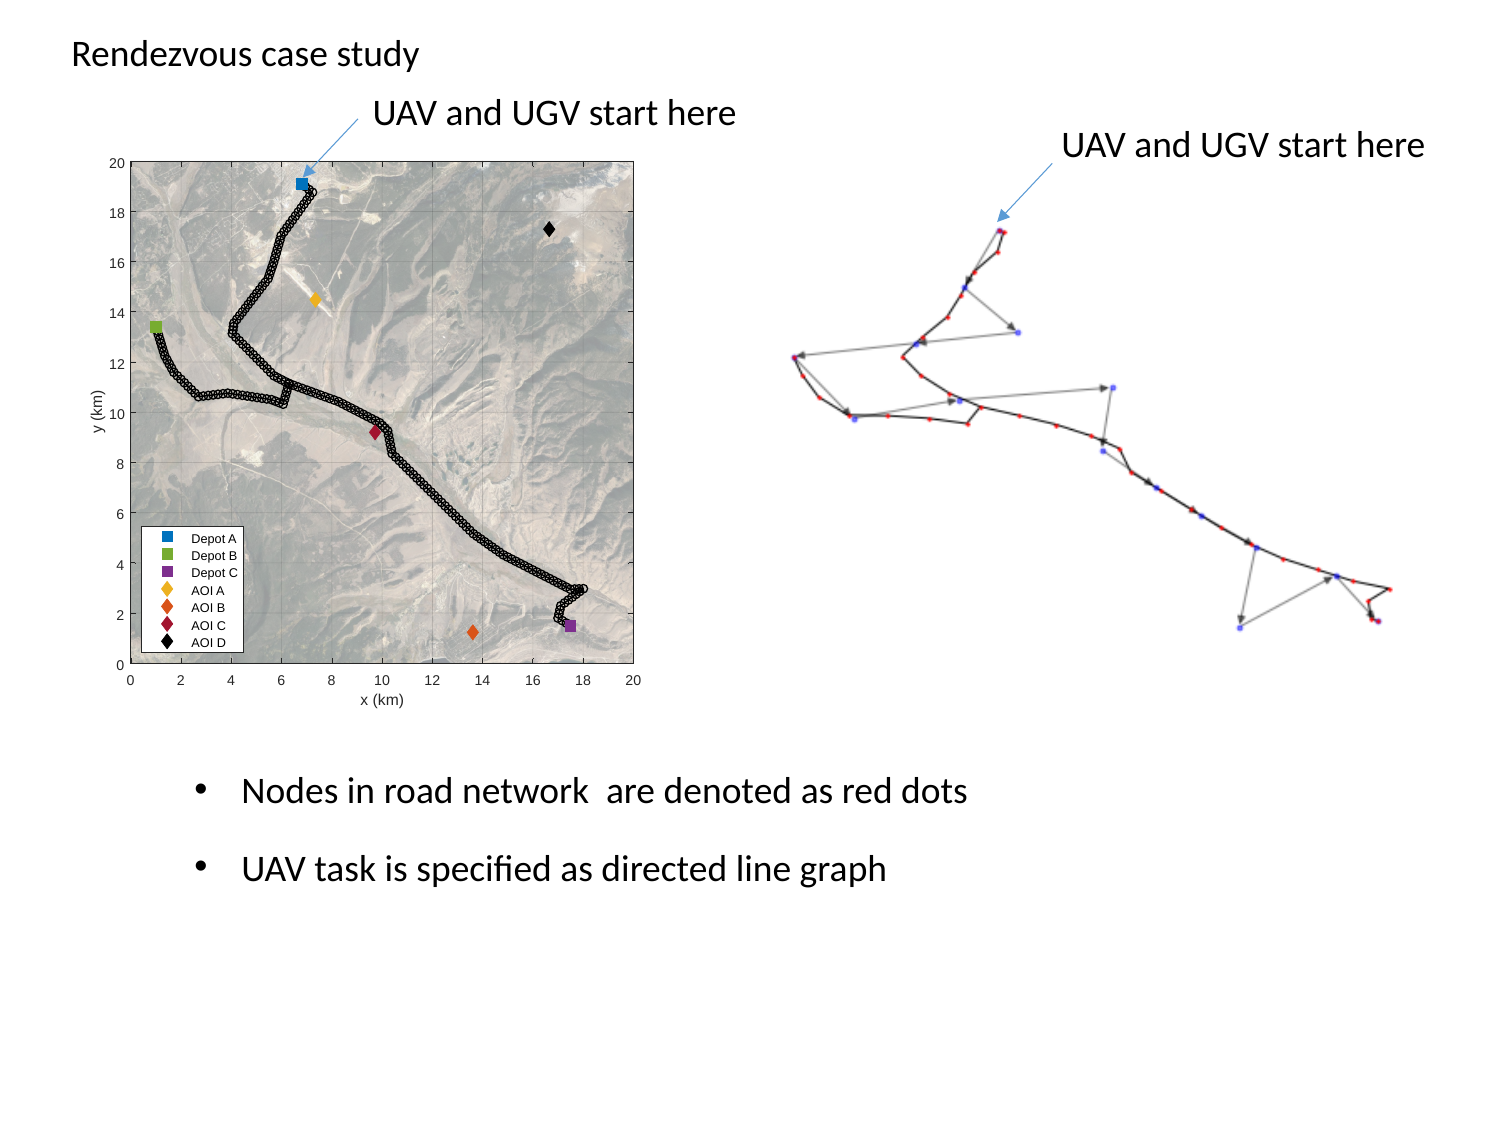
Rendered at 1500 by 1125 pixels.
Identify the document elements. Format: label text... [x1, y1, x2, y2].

picture [83, 147, 672, 712]
text_box UAV and UGV start here [357, 80, 799, 141]
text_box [997, 163, 1053, 223]
text_box Rendezvous case study [56, 22, 969, 82]
picture [719, 177, 1463, 681]
text_box UAV task is specified as directed line graph [179, 836, 1130, 896]
text_box Nodes in road network are denoted as red dots [179, 758, 1130, 819]
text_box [302, 118, 359, 178]
text_box UAV and UGV start here [1046, 112, 1488, 173]
